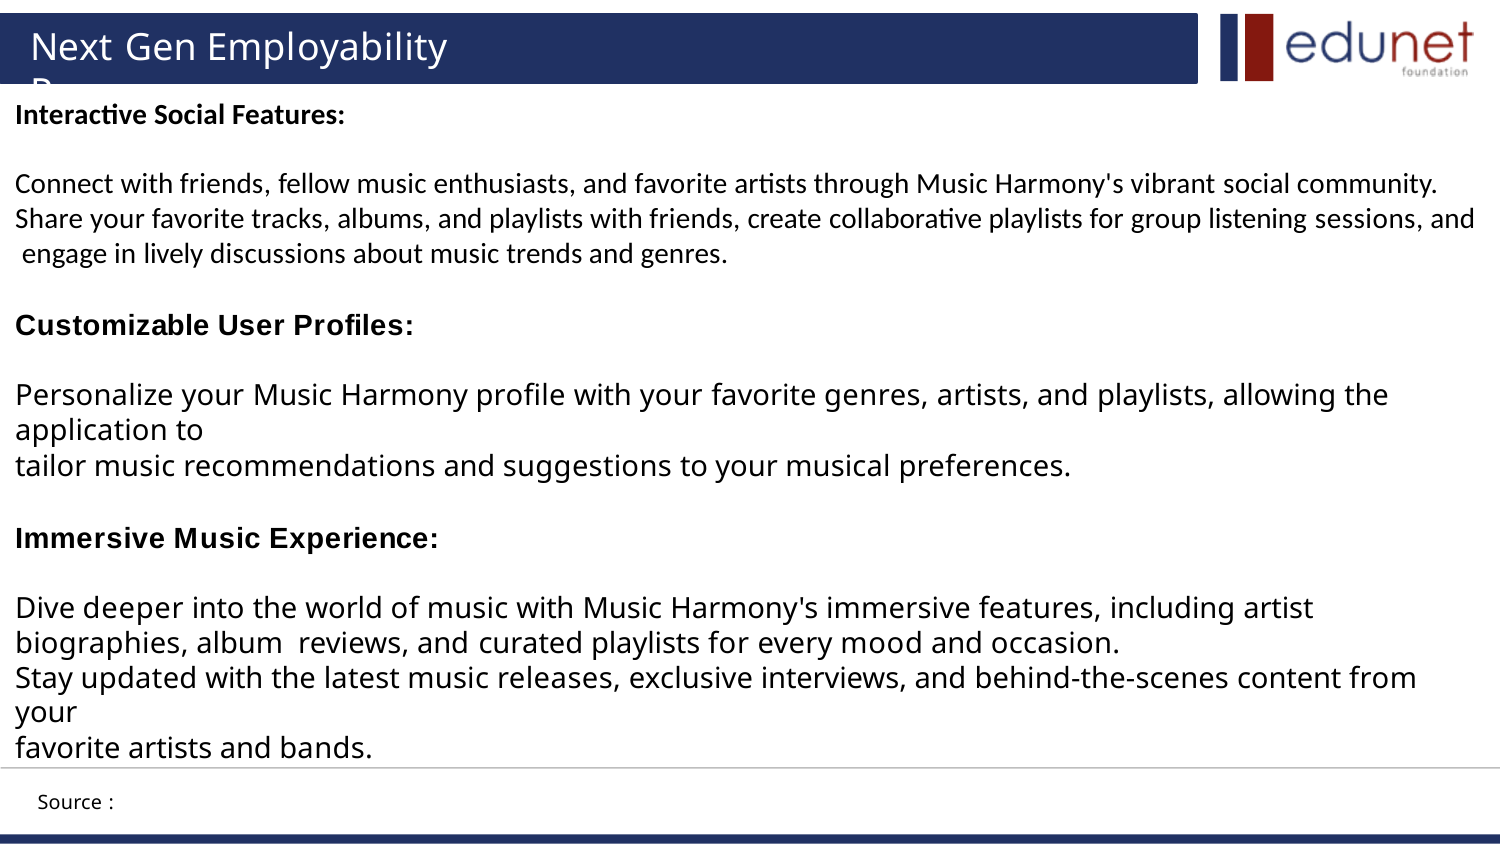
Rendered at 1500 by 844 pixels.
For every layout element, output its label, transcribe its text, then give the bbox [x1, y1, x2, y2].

text_box Interactive Social Features: Connect with friends, fellow music enthusiasts, and favorite artists through Music Harmony's vibrant social community. Share your favorite tracks, albums, and playlists with friends, create collaborative playlists for group listening sessions, and engage in lively discussions about music trends and genres. Customizable User Profiles: Personalize your Music Harmony profile with your favorite genres, artists, and playlists, allowing the application to tailor music recommendations and suggestions to your musical preferences. Immersive Music Experience: Dive deeper into the world of music with Music Harmony's immersive features, including artist biographies, album reviews, and curated playlists for every mood and occasion. Stay updated with the latest music releases, exclusive interviews, and behind-the-scenes content from your favorite artists and bands. [13, 92, 1479, 765]
picture [1285, 20, 1474, 77]
text_box Source : [35, 789, 118, 814]
title Next Gen Employability Program [28, 21, 576, 92]
